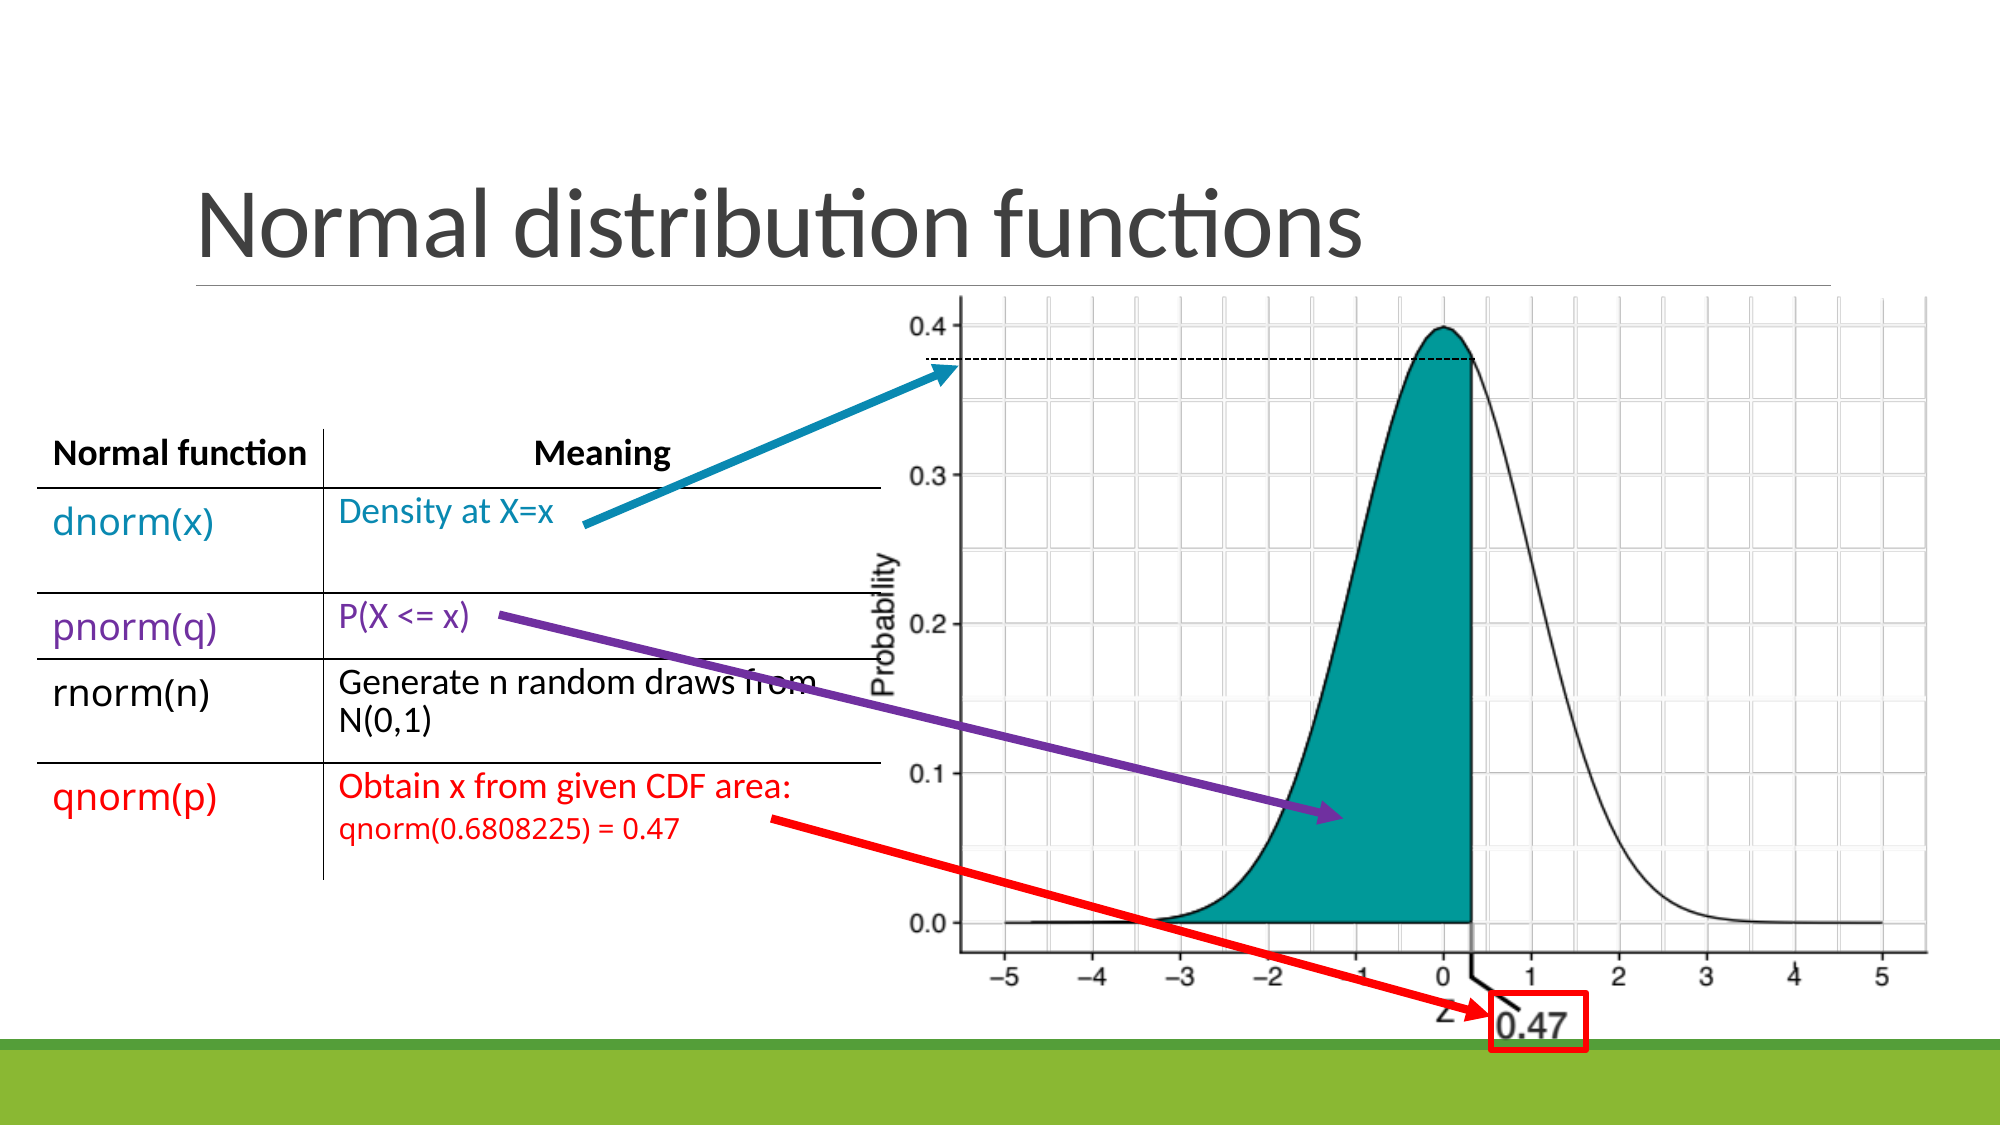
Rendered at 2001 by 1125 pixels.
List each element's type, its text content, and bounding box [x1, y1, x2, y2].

table_cell P(X <= x) [324, 594, 844, 658]
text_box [498, 613, 1344, 819]
table_cell pnorm(q) [37, 594, 323, 658]
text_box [770, 817, 1492, 1017]
table_cell rnorm(n) [37, 660, 323, 762]
table_cell dnorm(x) [37, 489, 323, 592]
table_header Normal function [37, 430, 323, 487]
table_header Meaning [324, 430, 580, 487]
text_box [583, 365, 960, 526]
table_cell Obtain x from given CDF area: qnorm(0.6808225) = 0.47 [324, 764, 767, 880]
table_cell Generate n random draws from N(0,1) [324, 660, 495, 762]
picture [847, 284, 1941, 1041]
table_cell Density at X=x [324, 489, 844, 592]
title Normal distribution functions [180, 47, 1830, 285]
table_cell qnorm(p) [37, 764, 323, 880]
